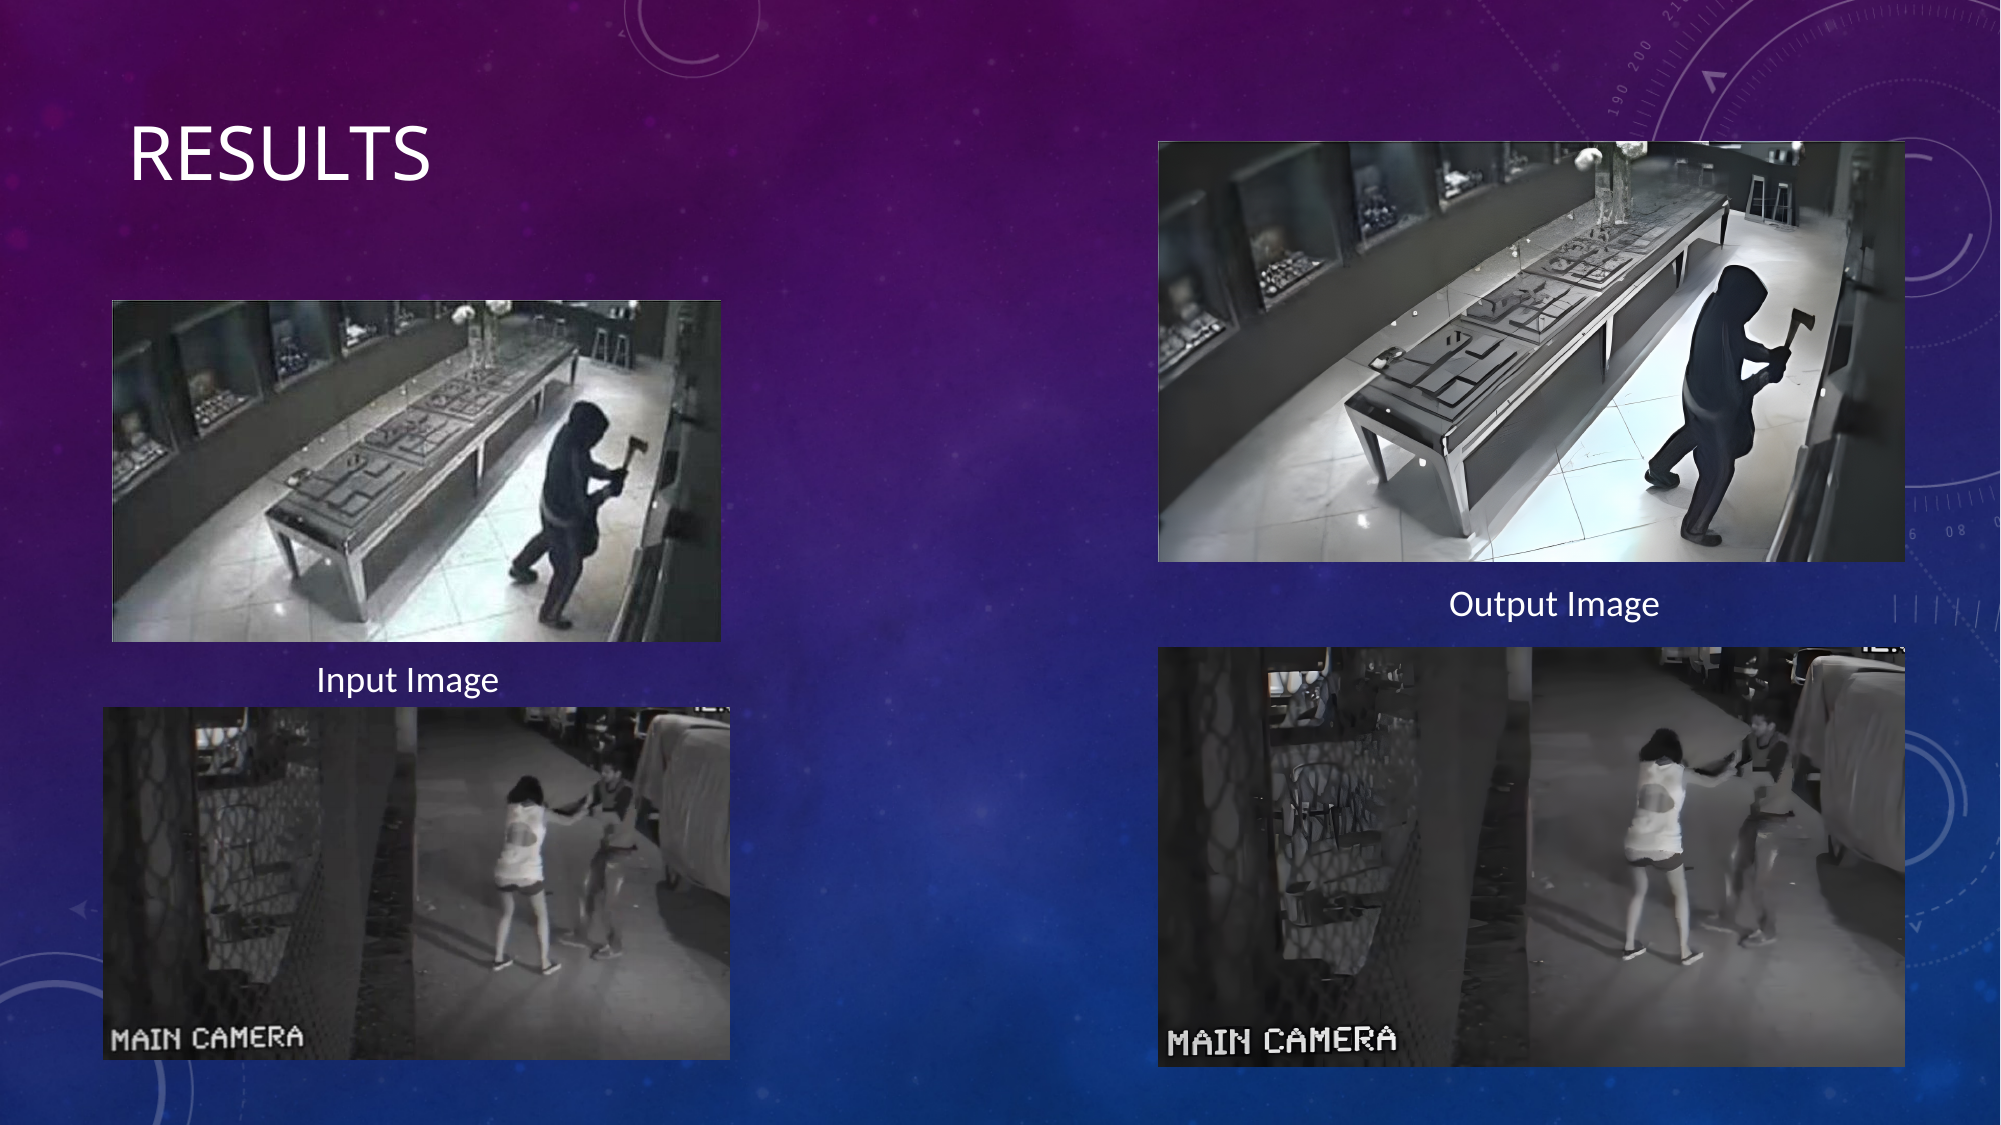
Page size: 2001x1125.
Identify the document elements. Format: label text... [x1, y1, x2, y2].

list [112, 299, 721, 643]
title Results [112, 31, 1775, 270]
picture [0, 0, 2001, 1125]
text_box Output Image [1279, 574, 1830, 632]
text_box Input Image [133, 653, 683, 707]
